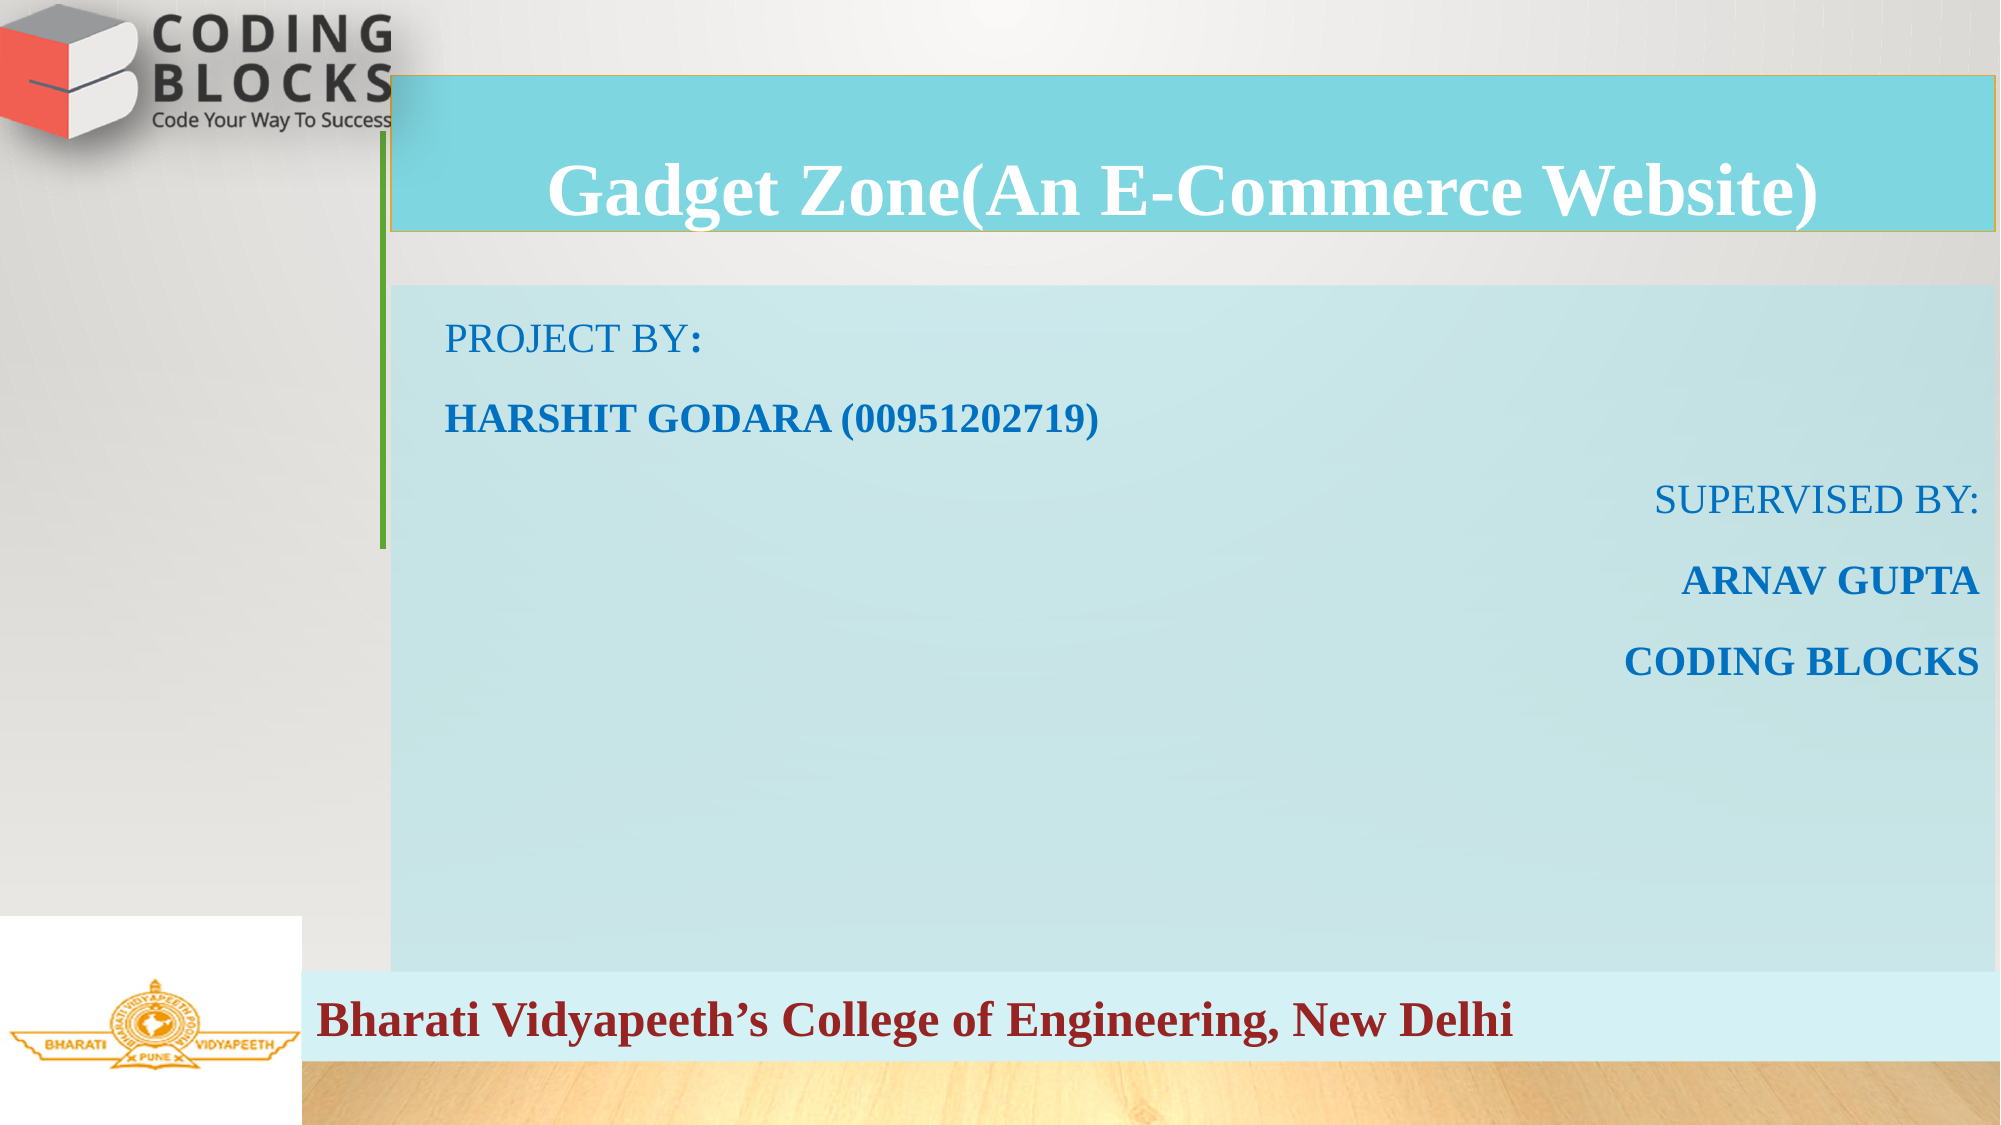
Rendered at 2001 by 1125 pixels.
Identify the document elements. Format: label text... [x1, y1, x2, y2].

subtitle Project by: Harshit godara (00951202719) Supervised by: Arnav Gupta Coding Blocks [390, 285, 1996, 971]
picture [0, 916, 2000, 1125]
text_box Bharati Vidyapeeth’s College of Engineering, New Delhi [302, 971, 2000, 1062]
picture [0, 4, 392, 141]
title Gadget Zone(An E-Commerce Website) [390, 75, 1996, 232]
